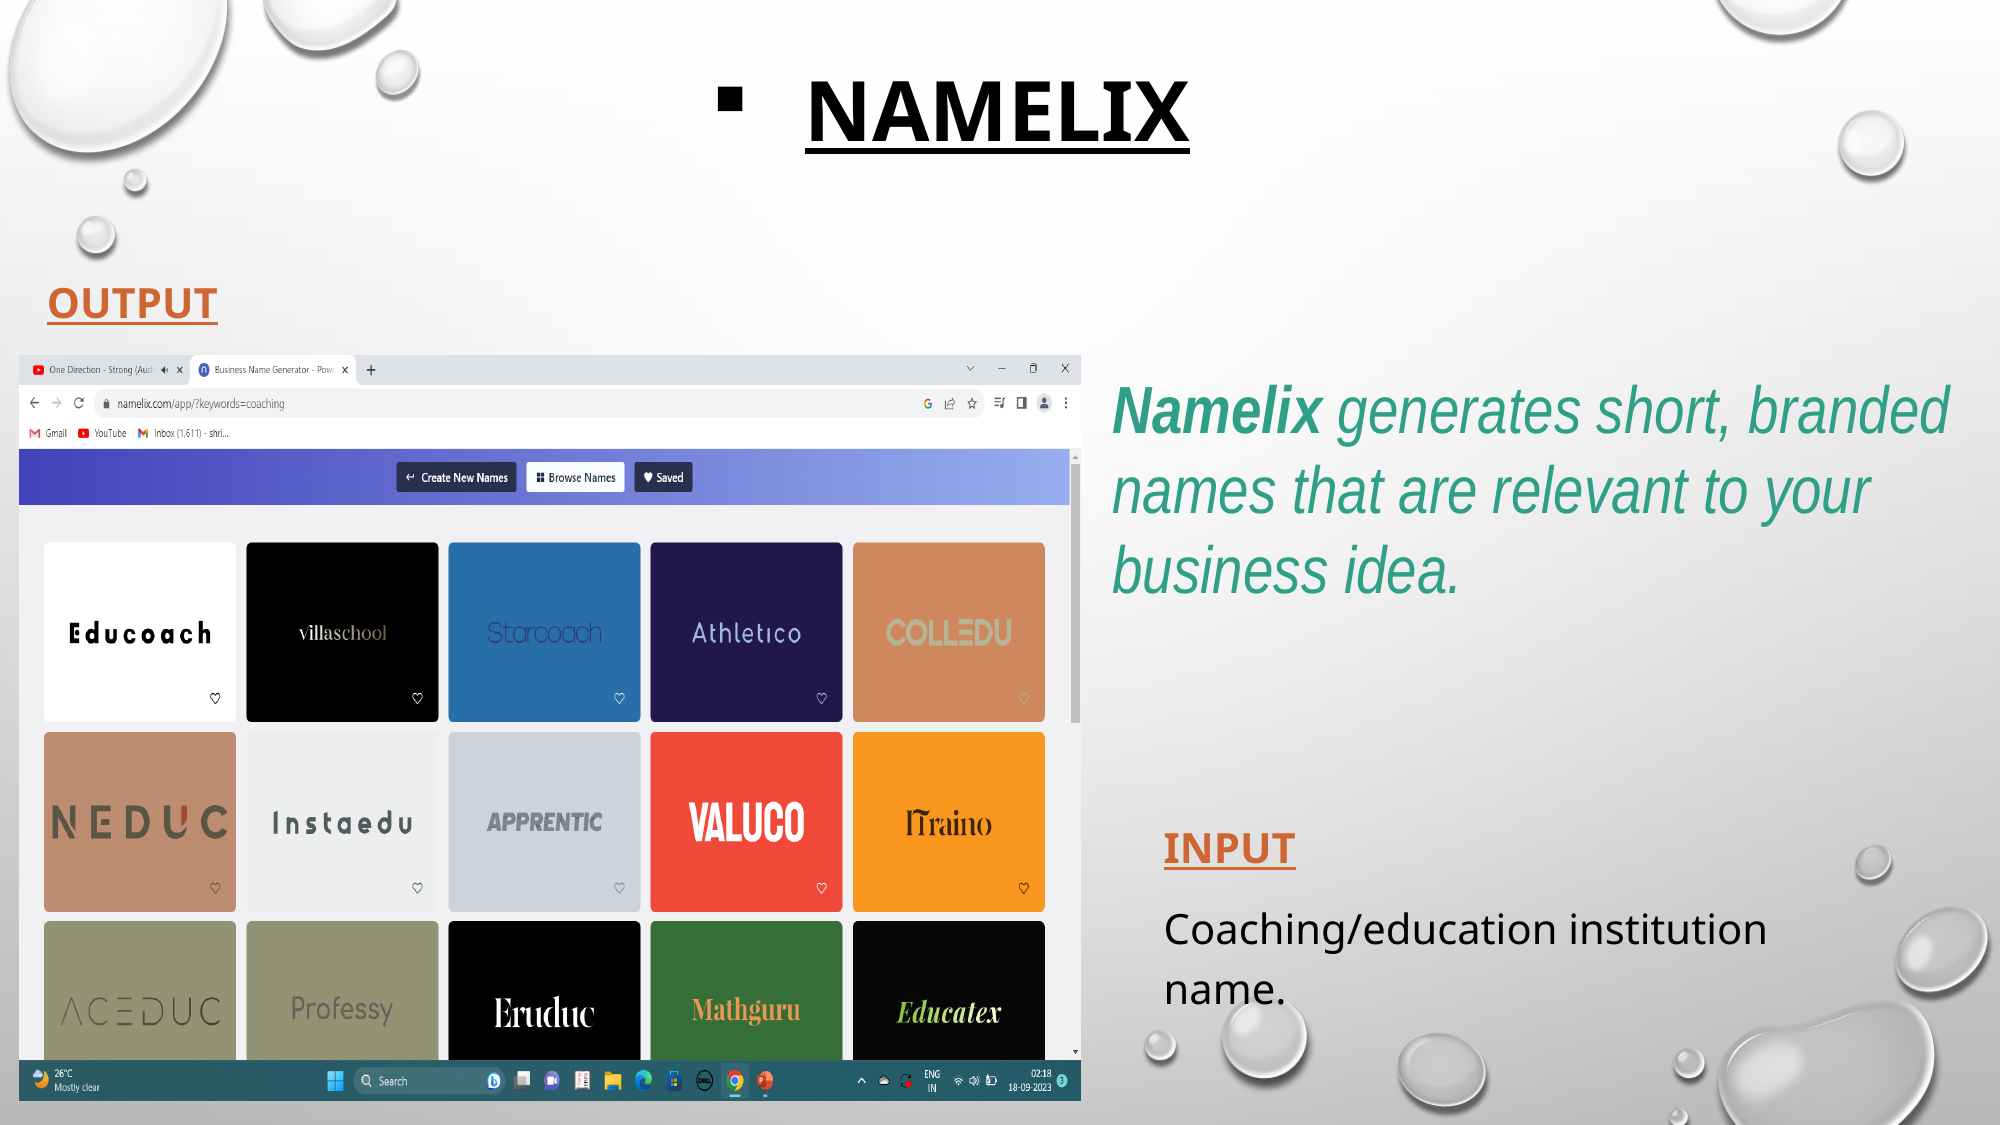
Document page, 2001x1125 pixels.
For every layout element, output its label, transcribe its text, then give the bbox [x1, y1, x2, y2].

title namelix [668, 35, 1233, 195]
list Namelix generates short, branded names that are relevant to your business idea. [1097, 334, 1981, 615]
list Input Coaching/education institution name. [1148, 804, 1805, 963]
picture [0, 0, 2000, 1125]
list output [31, 222, 268, 335]
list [19, 354, 1081, 1101]
